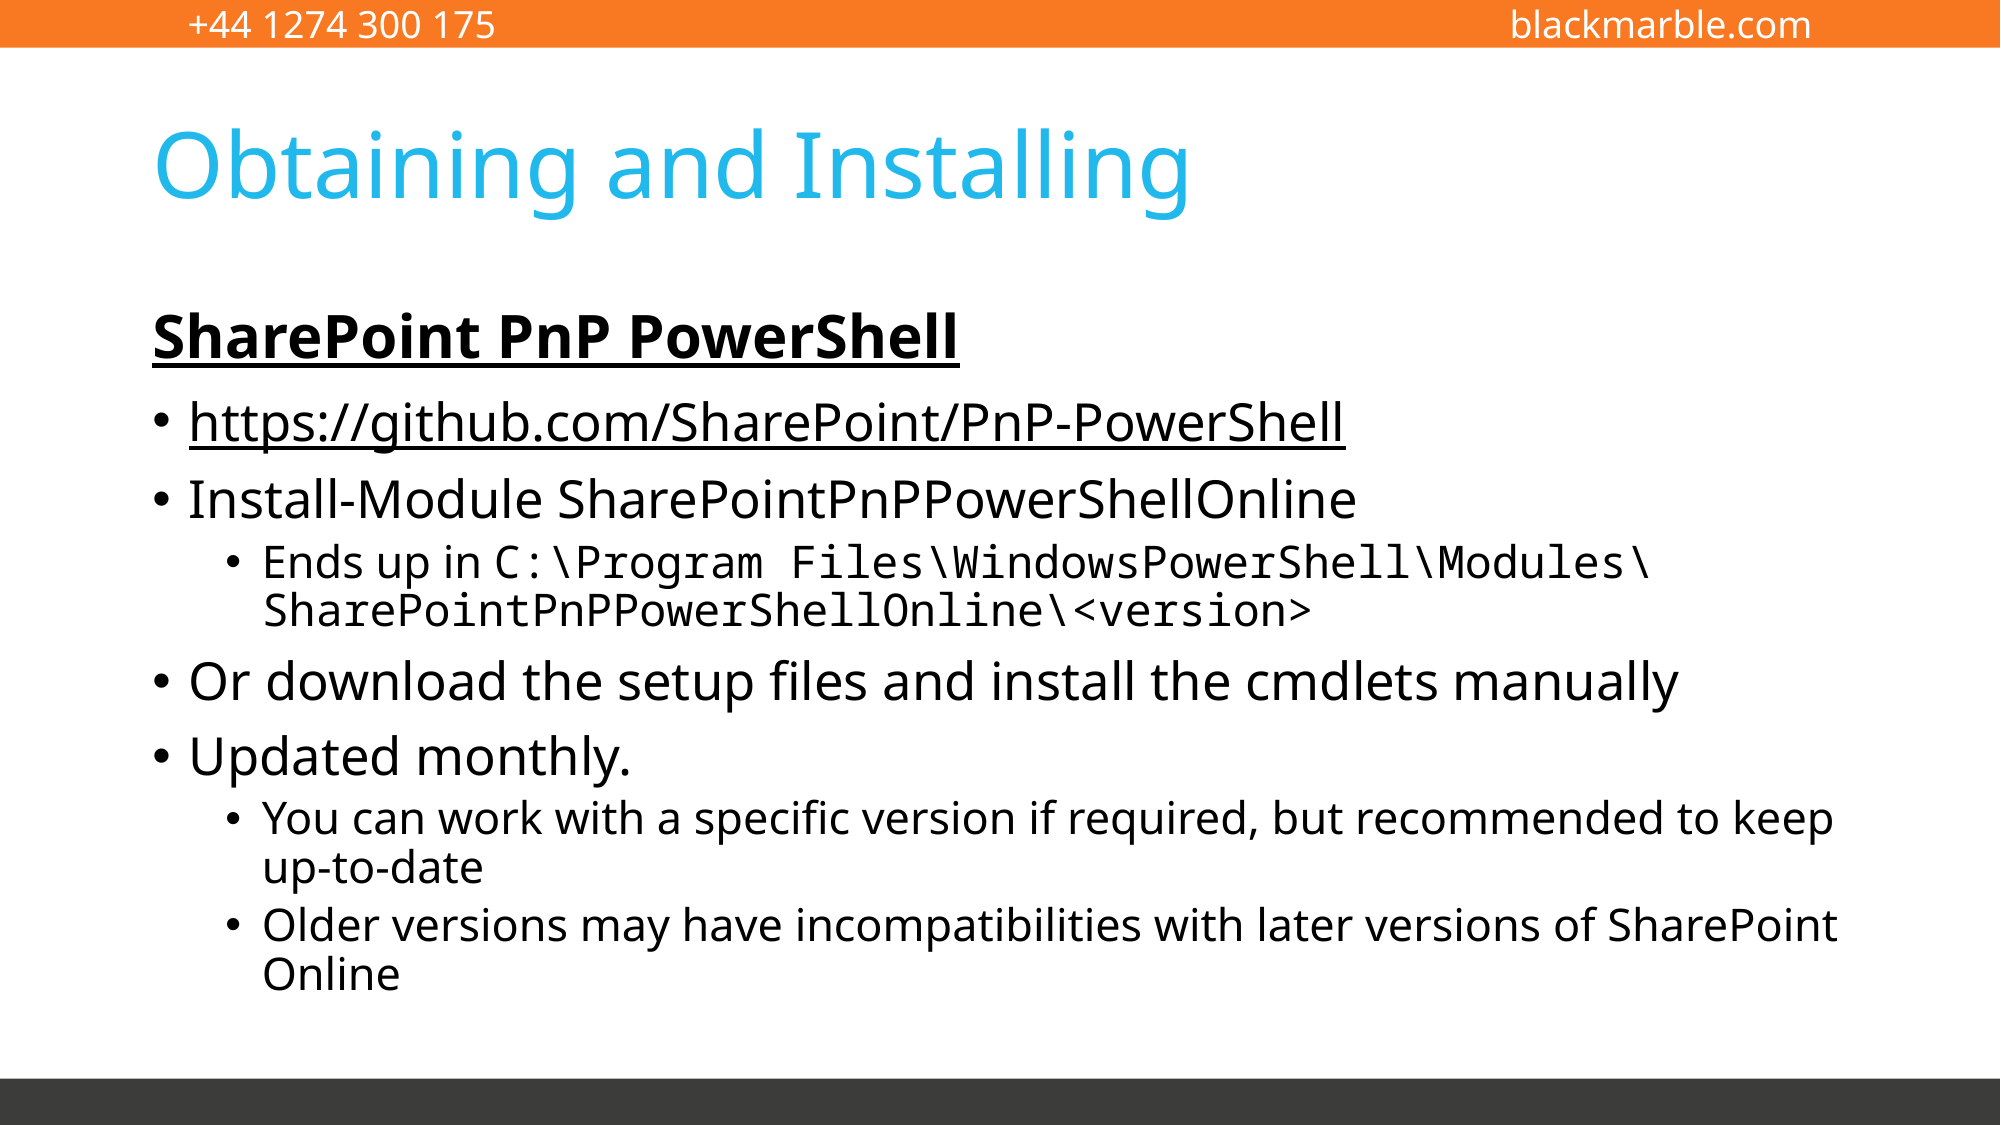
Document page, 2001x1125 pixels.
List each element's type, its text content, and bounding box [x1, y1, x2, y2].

list SharePoint PnP PowerShell https://github.com/SharePoint/PnP-PowerShell Install-Module SharePointPnPPowerShellOnline Ends up in C:\Program Files\WindowsPowerShell\Modules\SharePointPnPPowerShellOnline\<version> Or download the setup files and install the cmdlets manually Updated monthly. You can work with a specific version if required, but recommended to keep up-to-date Older versions may have incompatibilities with later versions of SharePoint Online [137, 299, 1863, 1014]
title Obtaining and Installing [137, 59, 1863, 278]
